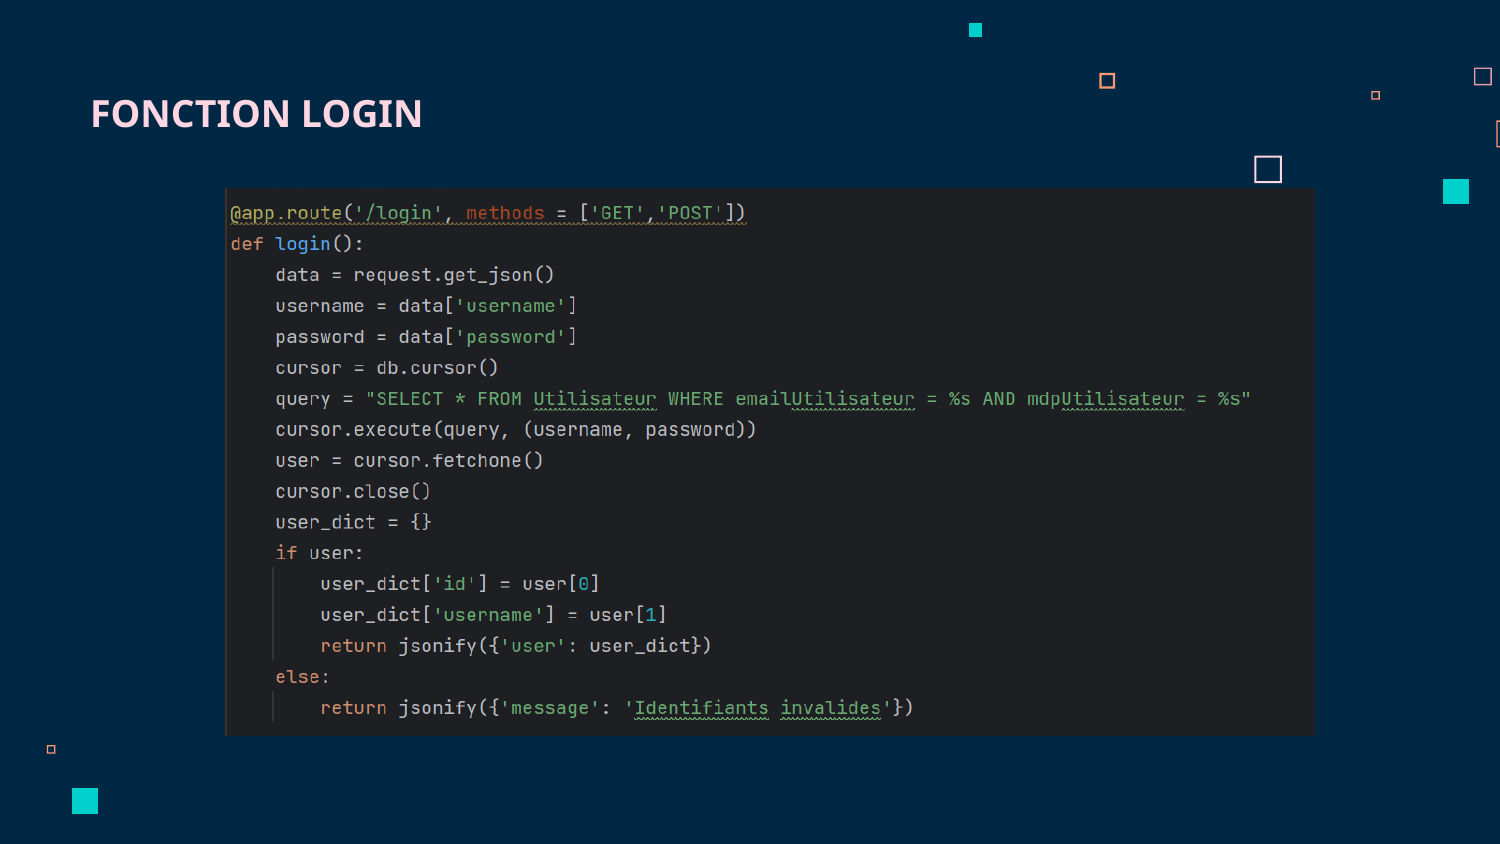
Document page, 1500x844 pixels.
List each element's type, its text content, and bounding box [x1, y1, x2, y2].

text_box FONCTION LOGIN [75, 86, 551, 150]
picture [224, 188, 1315, 736]
